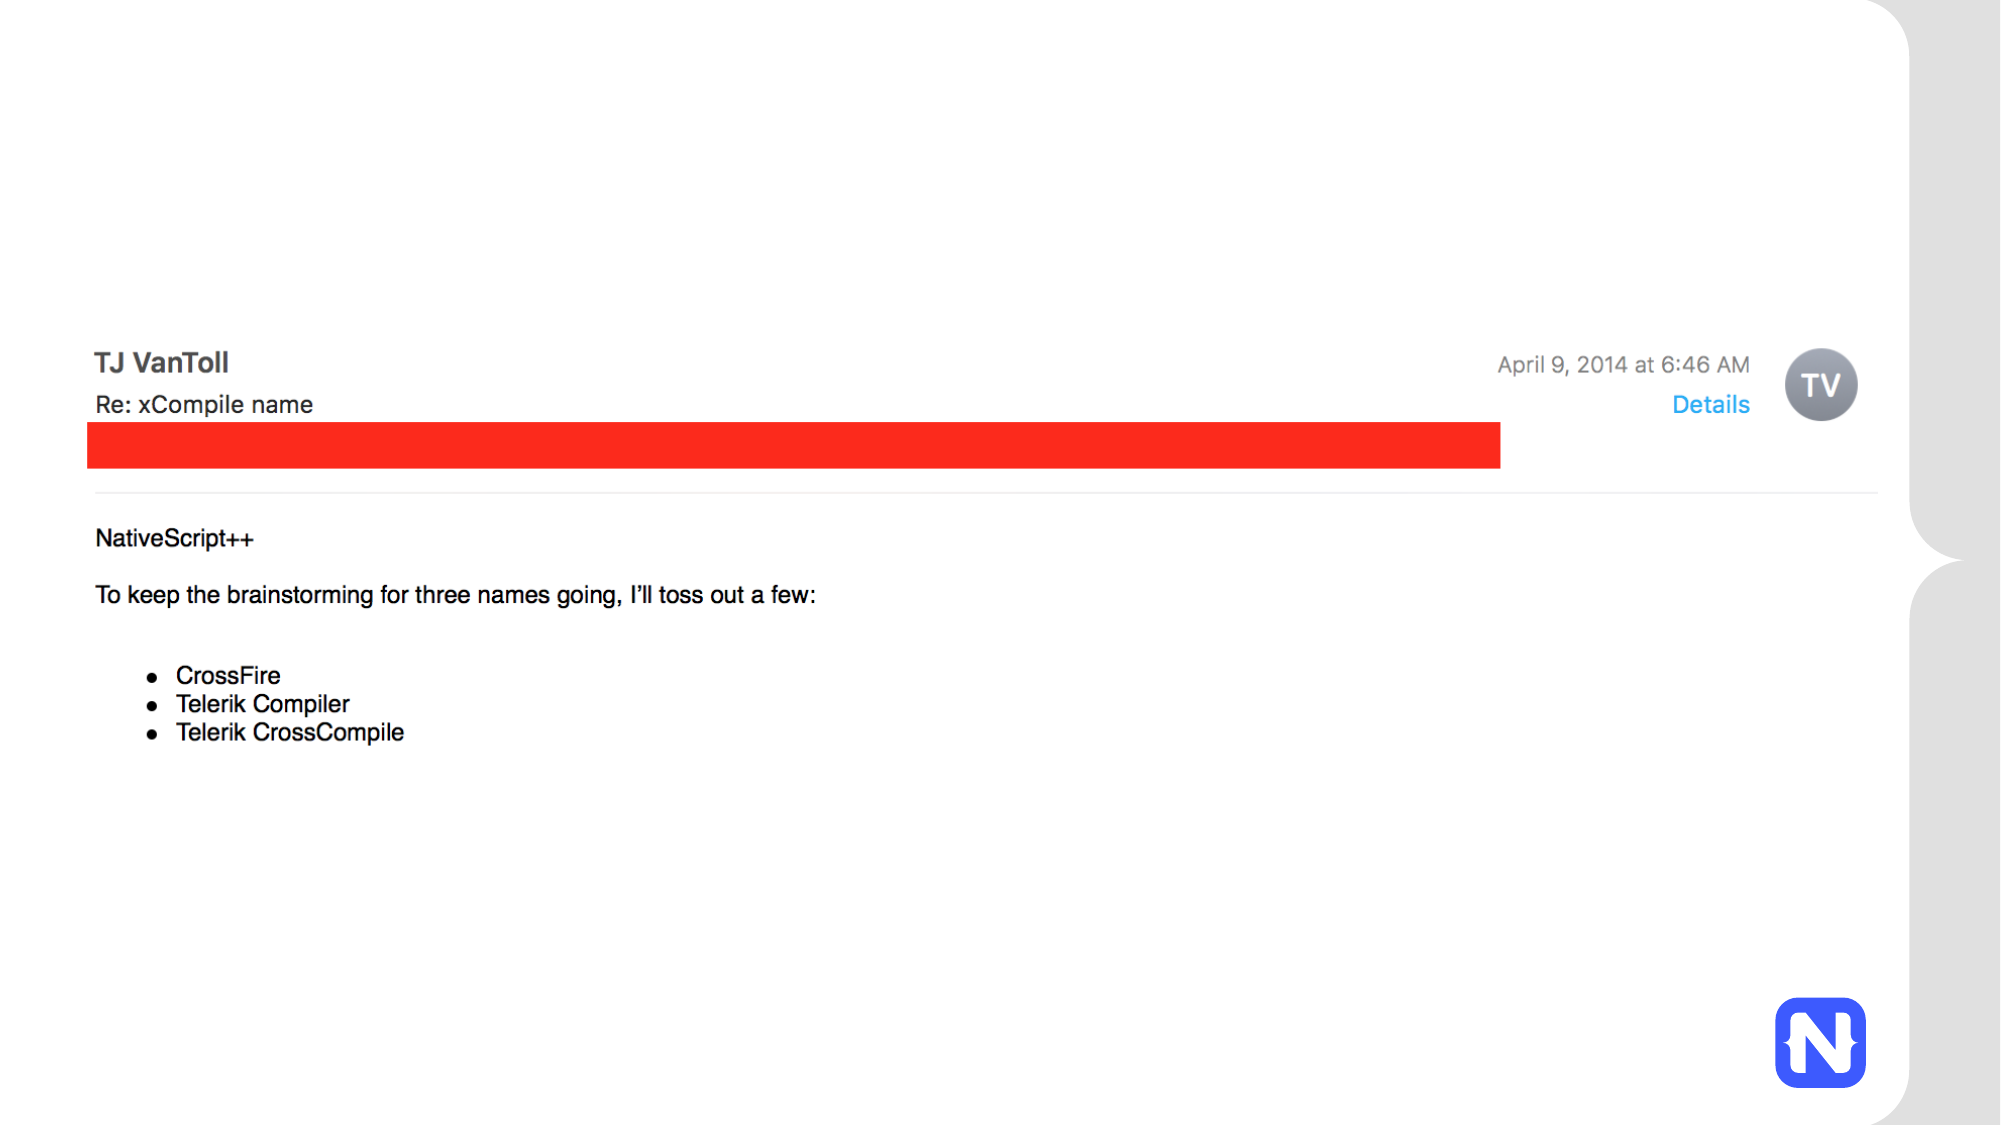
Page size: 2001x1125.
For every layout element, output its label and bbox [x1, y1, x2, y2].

picture [66, 320, 1878, 783]
